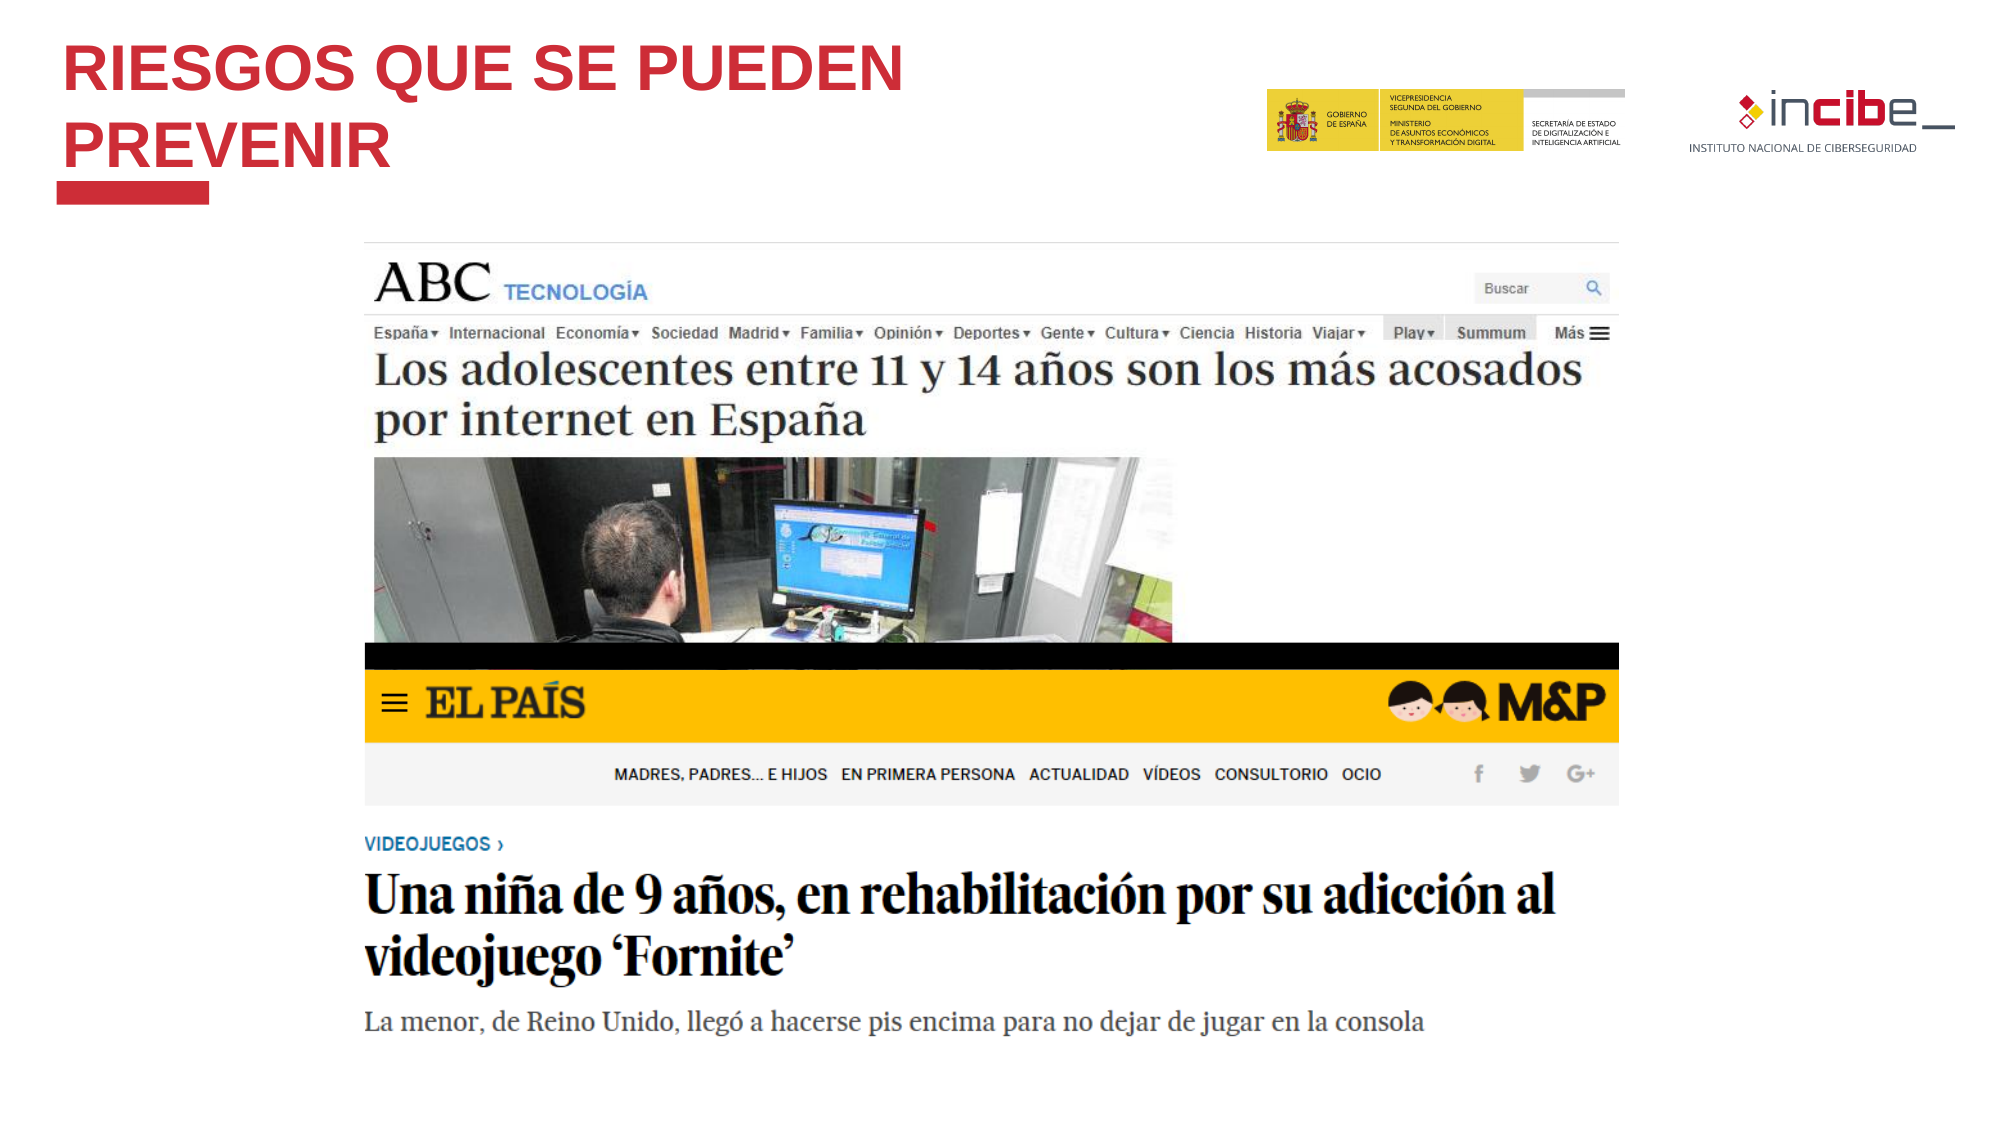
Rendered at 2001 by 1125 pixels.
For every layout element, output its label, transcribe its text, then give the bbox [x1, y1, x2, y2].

picture [364, 242, 1619, 1048]
picture [1267, 89, 1625, 151]
picture [1690, 90, 1955, 152]
list RIESGOS QUE SE PUEDEN PREVENIR [56, 25, 1176, 158]
